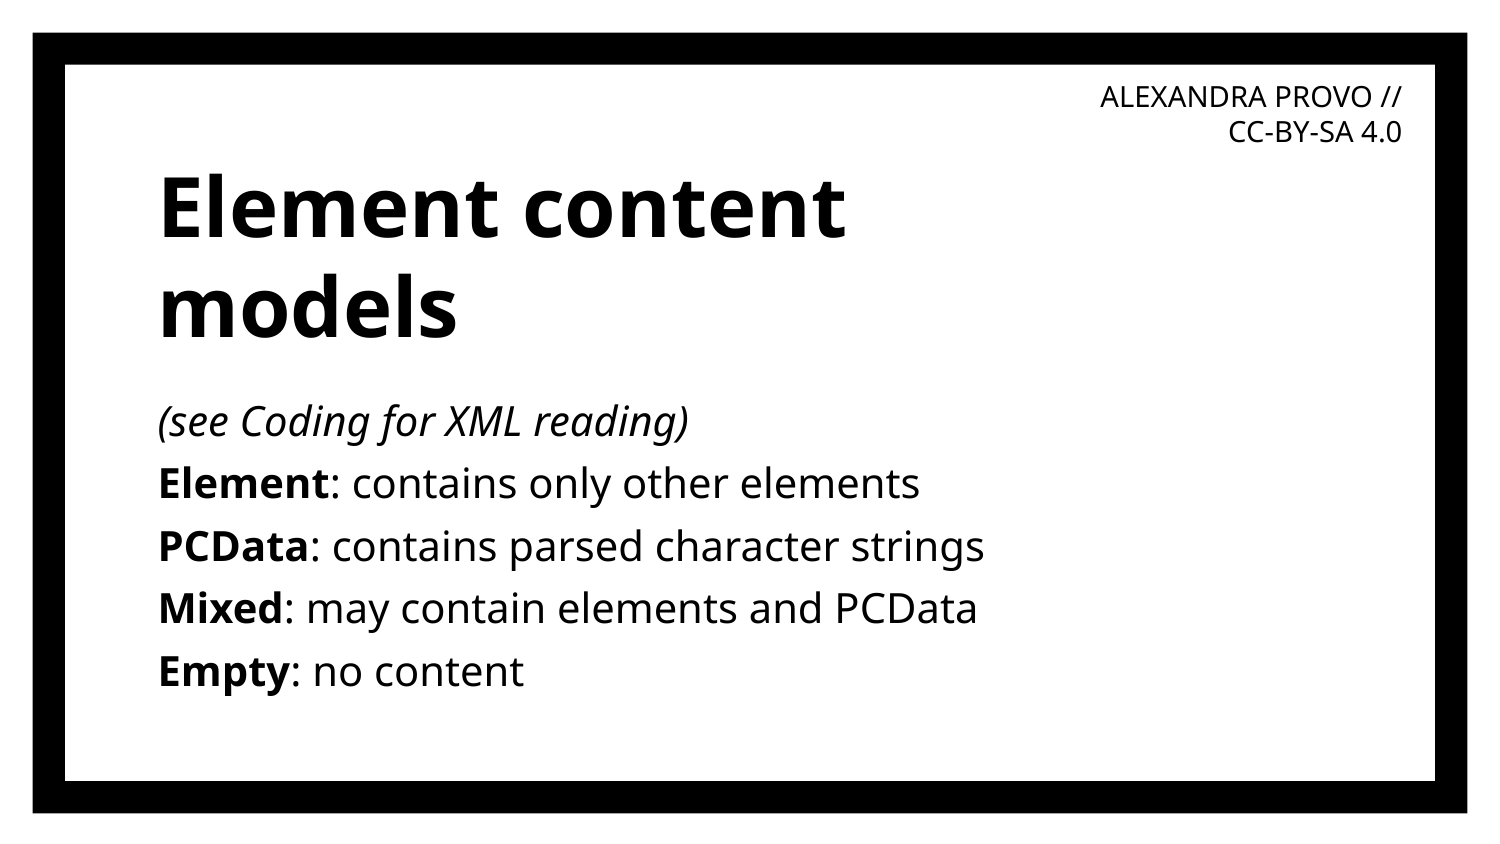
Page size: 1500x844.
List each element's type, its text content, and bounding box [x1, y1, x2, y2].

title Element content models [142, 139, 978, 363]
list (see Coding for XML reading) Element: contains only other elements PCData: contains parsed character strings Mixed: may contain elements and PCData Empty: no content [142, 379, 1358, 709]
